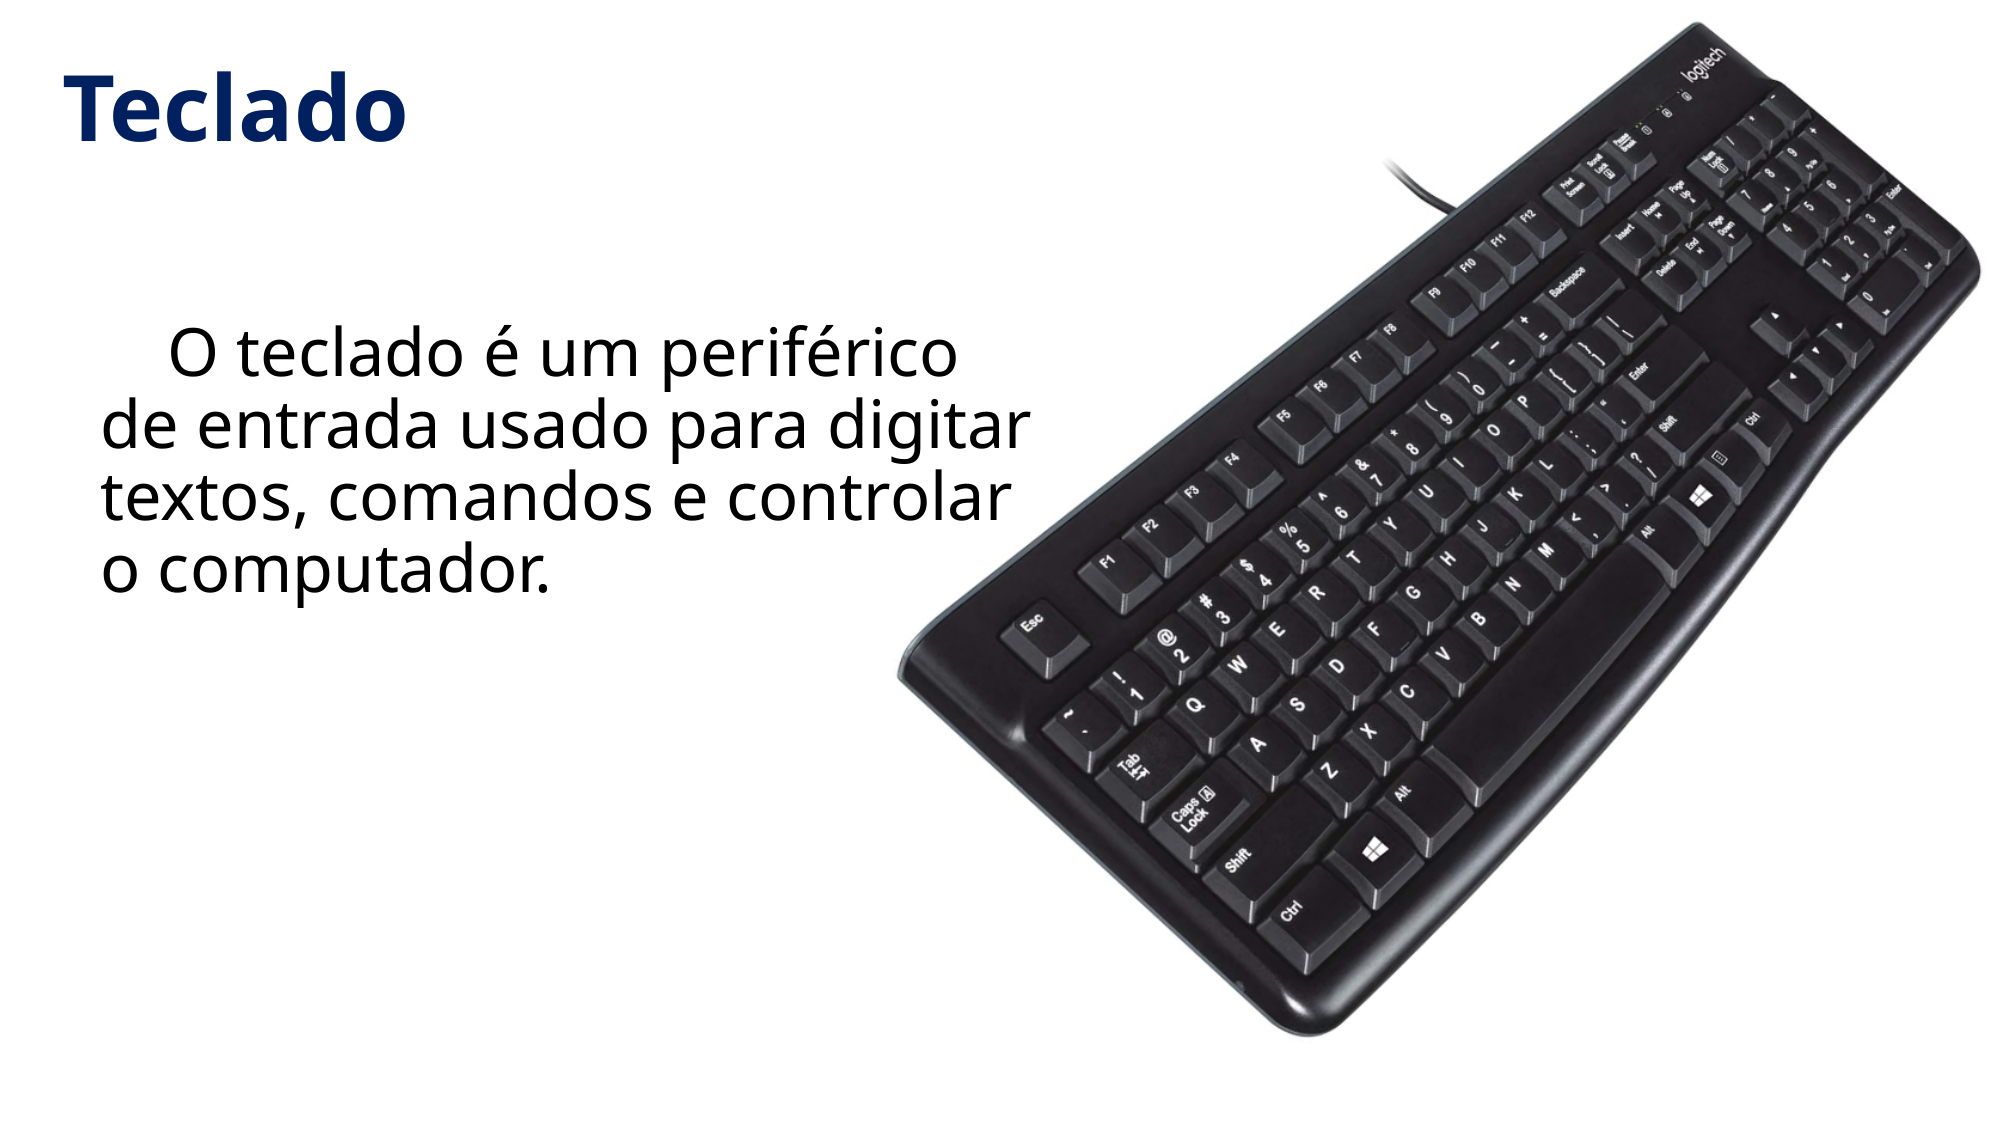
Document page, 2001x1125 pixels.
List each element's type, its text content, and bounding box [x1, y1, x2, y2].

title Teclado [47, 0, 773, 224]
picture [866, 0, 2001, 1085]
list O teclado é um periférico de entrada usado para digitar textos, comandos e controlar o computador. [47, 311, 1021, 816]
